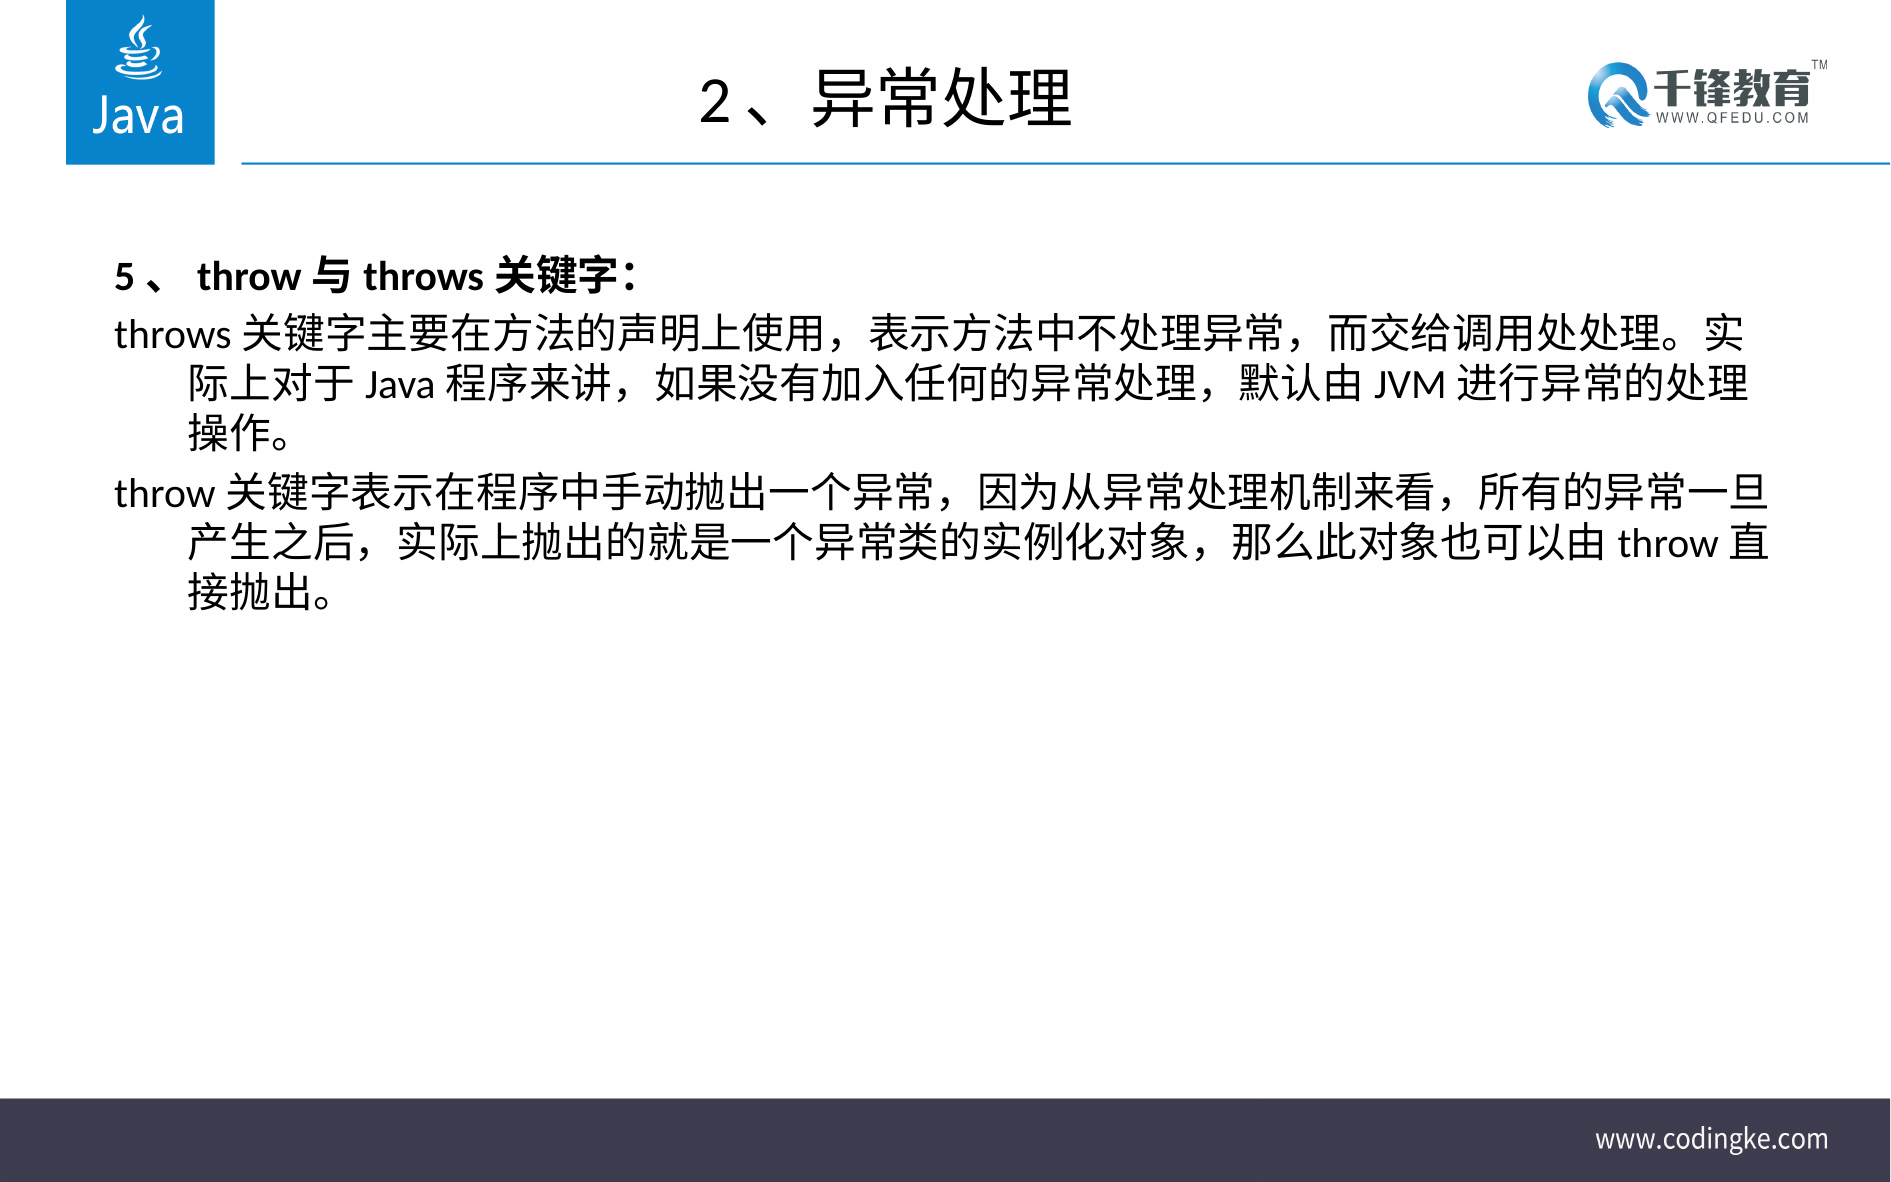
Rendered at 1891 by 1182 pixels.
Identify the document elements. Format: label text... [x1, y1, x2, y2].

picture [0, 0, 1891, 1182]
title 2、异常处理 [236, 47, 1536, 147]
list 5、throw与throws关键字： throws关键字主要在方法的声明上使用，表示方法中不处理异常，而交给调用处处理。实际上对于Java程序来讲，如果没有加入任何的异常处理，默认由JVM进行异常的处理操作。 throw关键字表示在程序中手动抛出一个异常，因为从异常处理机制来看，所有的异常一旦产生之后，实际上抛出的就是一个异常类的实例化对象，那么此对象也可以由throw直接抛出。 [94, 239, 1796, 1036]
